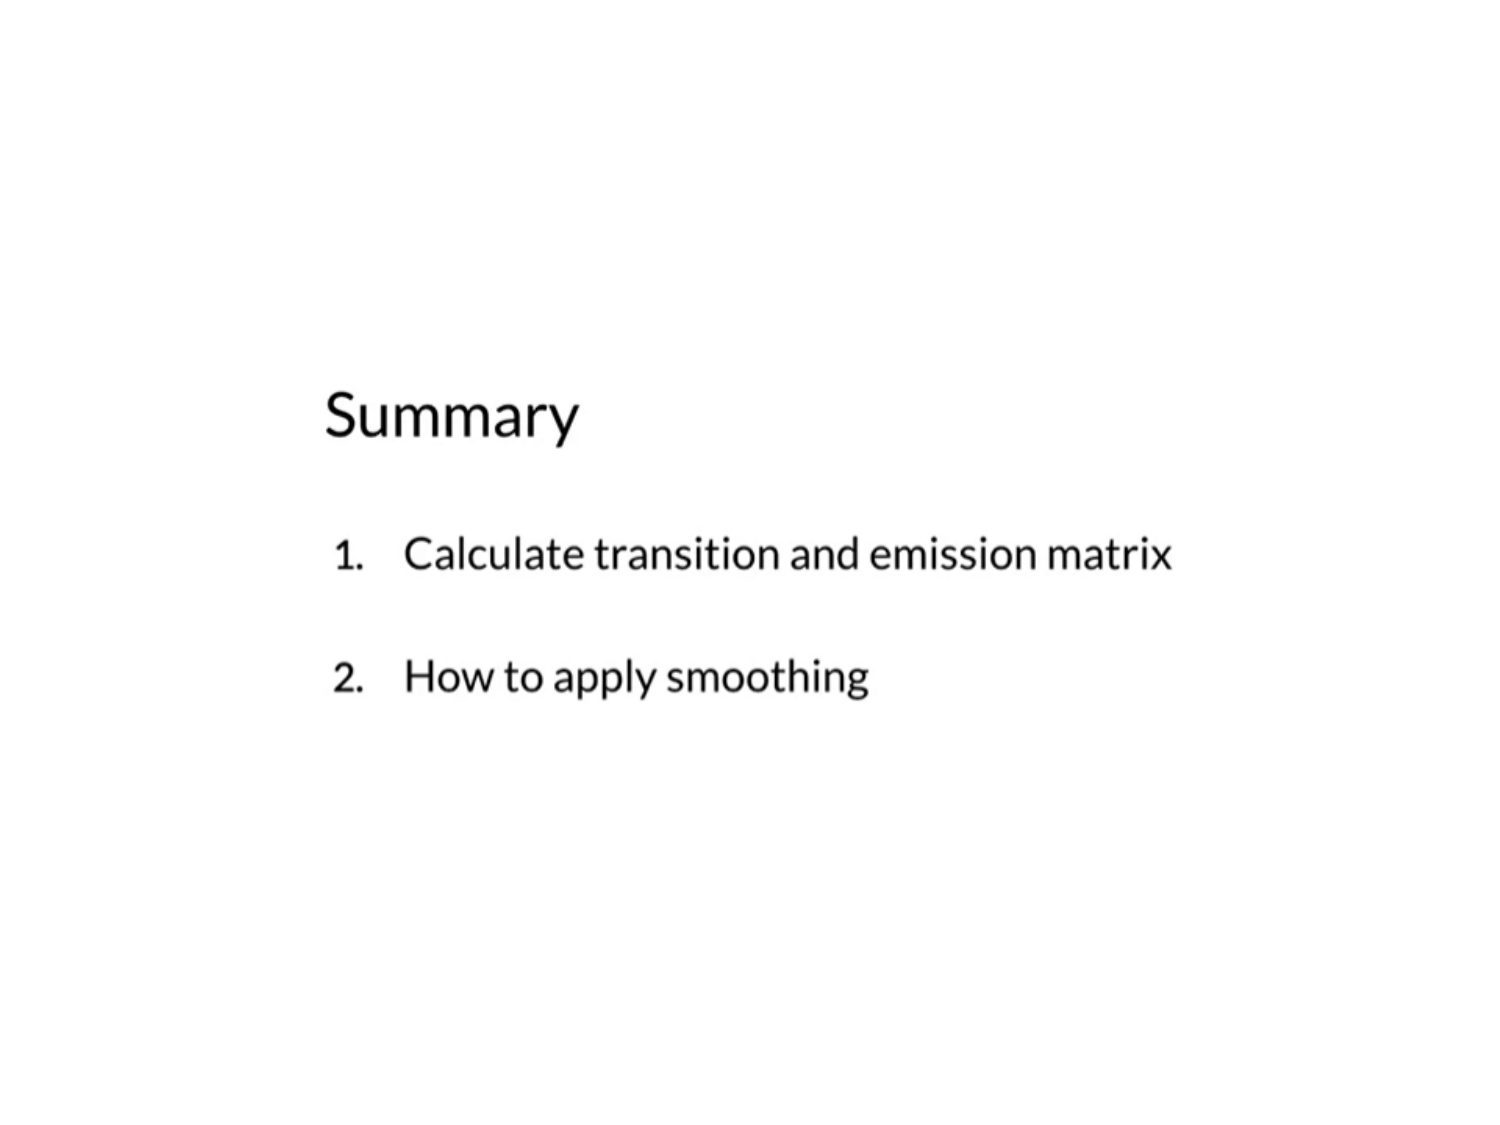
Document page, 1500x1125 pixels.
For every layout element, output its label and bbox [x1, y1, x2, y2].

picture [288, 369, 1212, 756]
